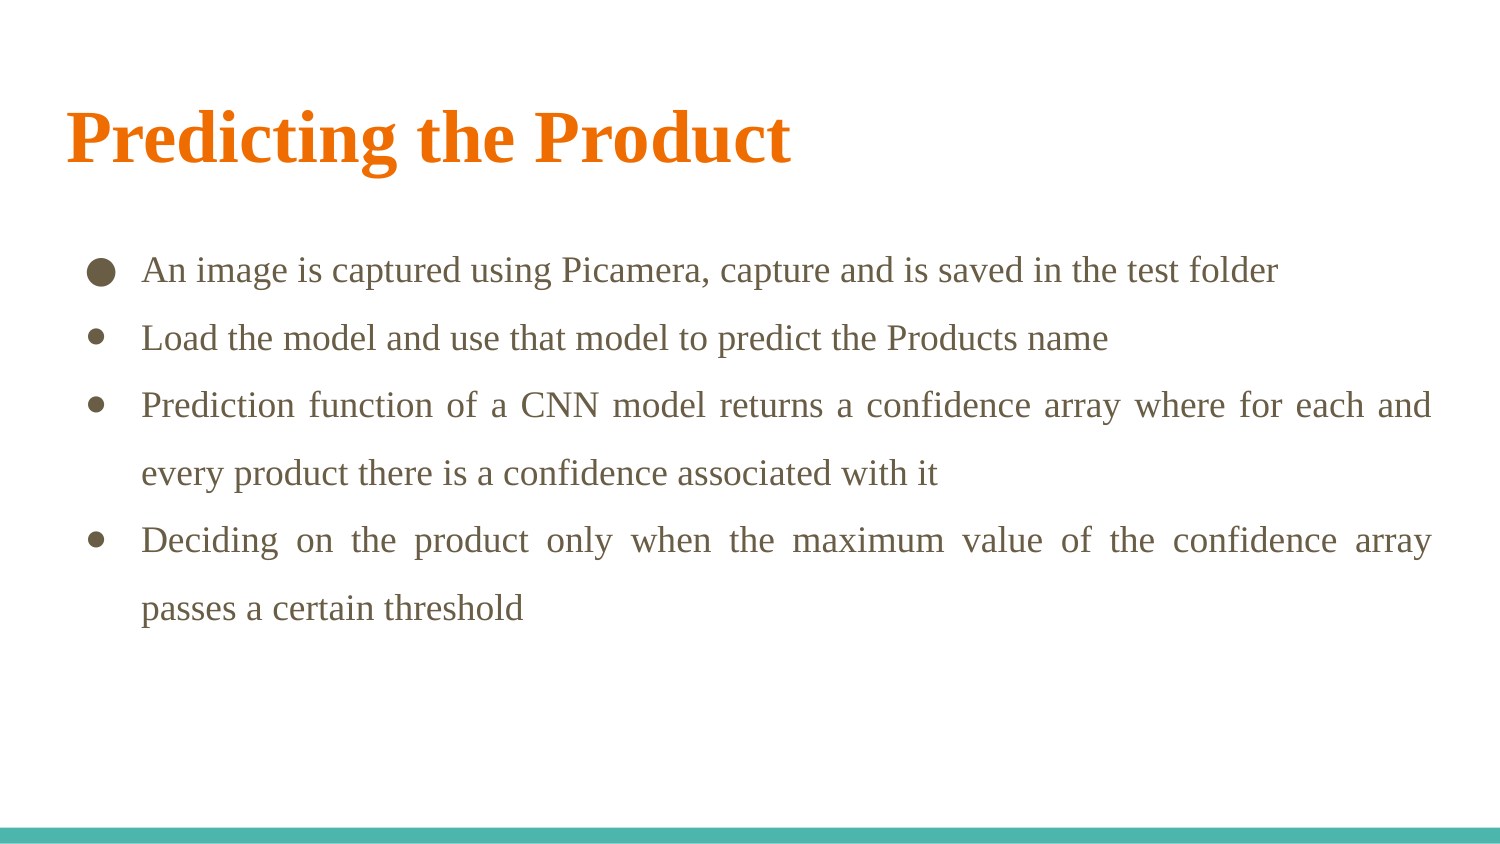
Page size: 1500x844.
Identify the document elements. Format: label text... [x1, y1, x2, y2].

list An image is captured using Picamera, capture and is saved in the test folder Load the model and use that model to predict the Products name Prediction function of a CNN model returns a confidence array where for each and every product there is a confidence associated with it Deciding on the product only when the maximum value of the confidence array passes a certain threshold [51, 207, 1449, 750]
title Predicting the Product [51, 72, 1449, 189]
